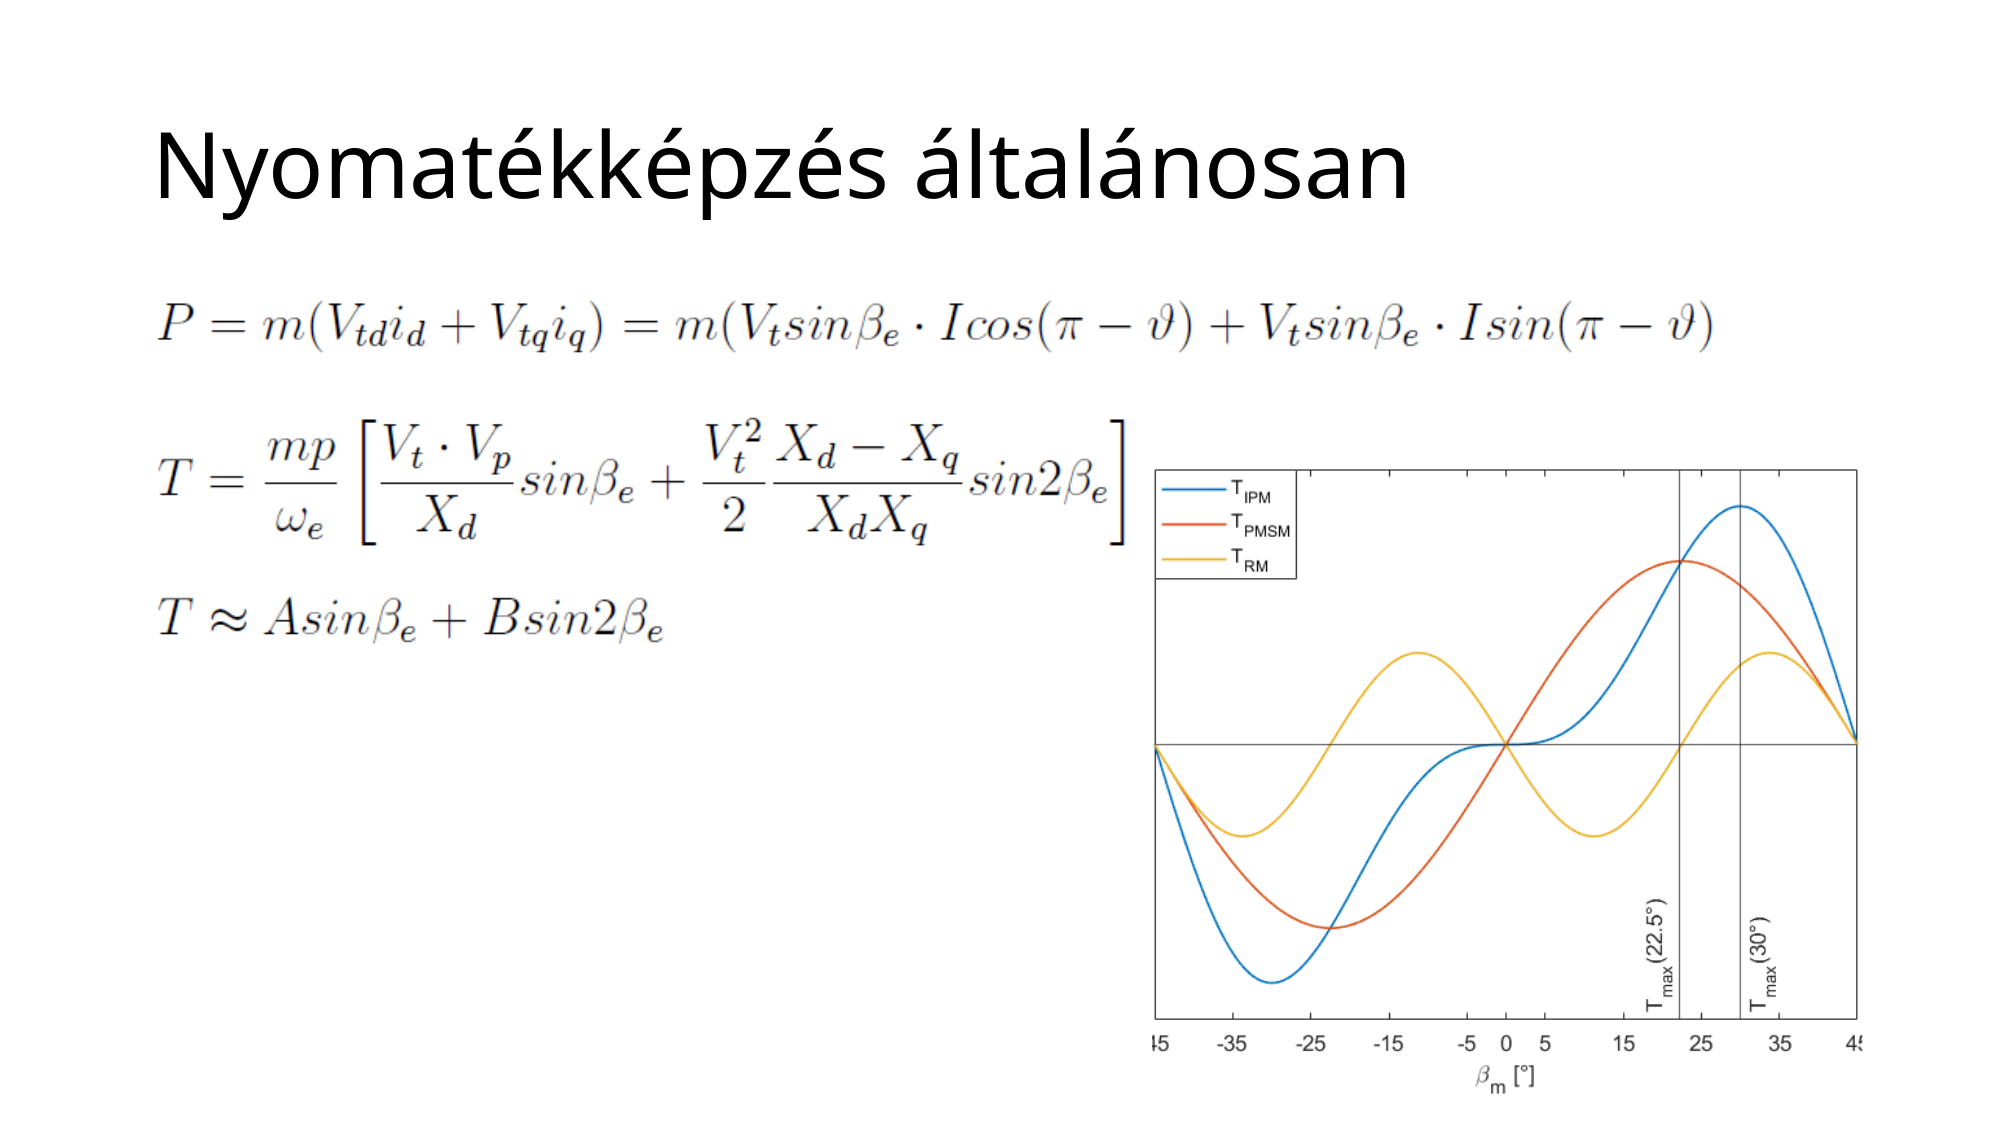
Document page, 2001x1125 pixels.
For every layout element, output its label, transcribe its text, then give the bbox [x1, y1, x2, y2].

picture [137, 393, 1141, 677]
title Nyomatékképzés általánosan [137, 59, 1863, 278]
picture [1151, 468, 1863, 1099]
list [137, 277, 1730, 373]
